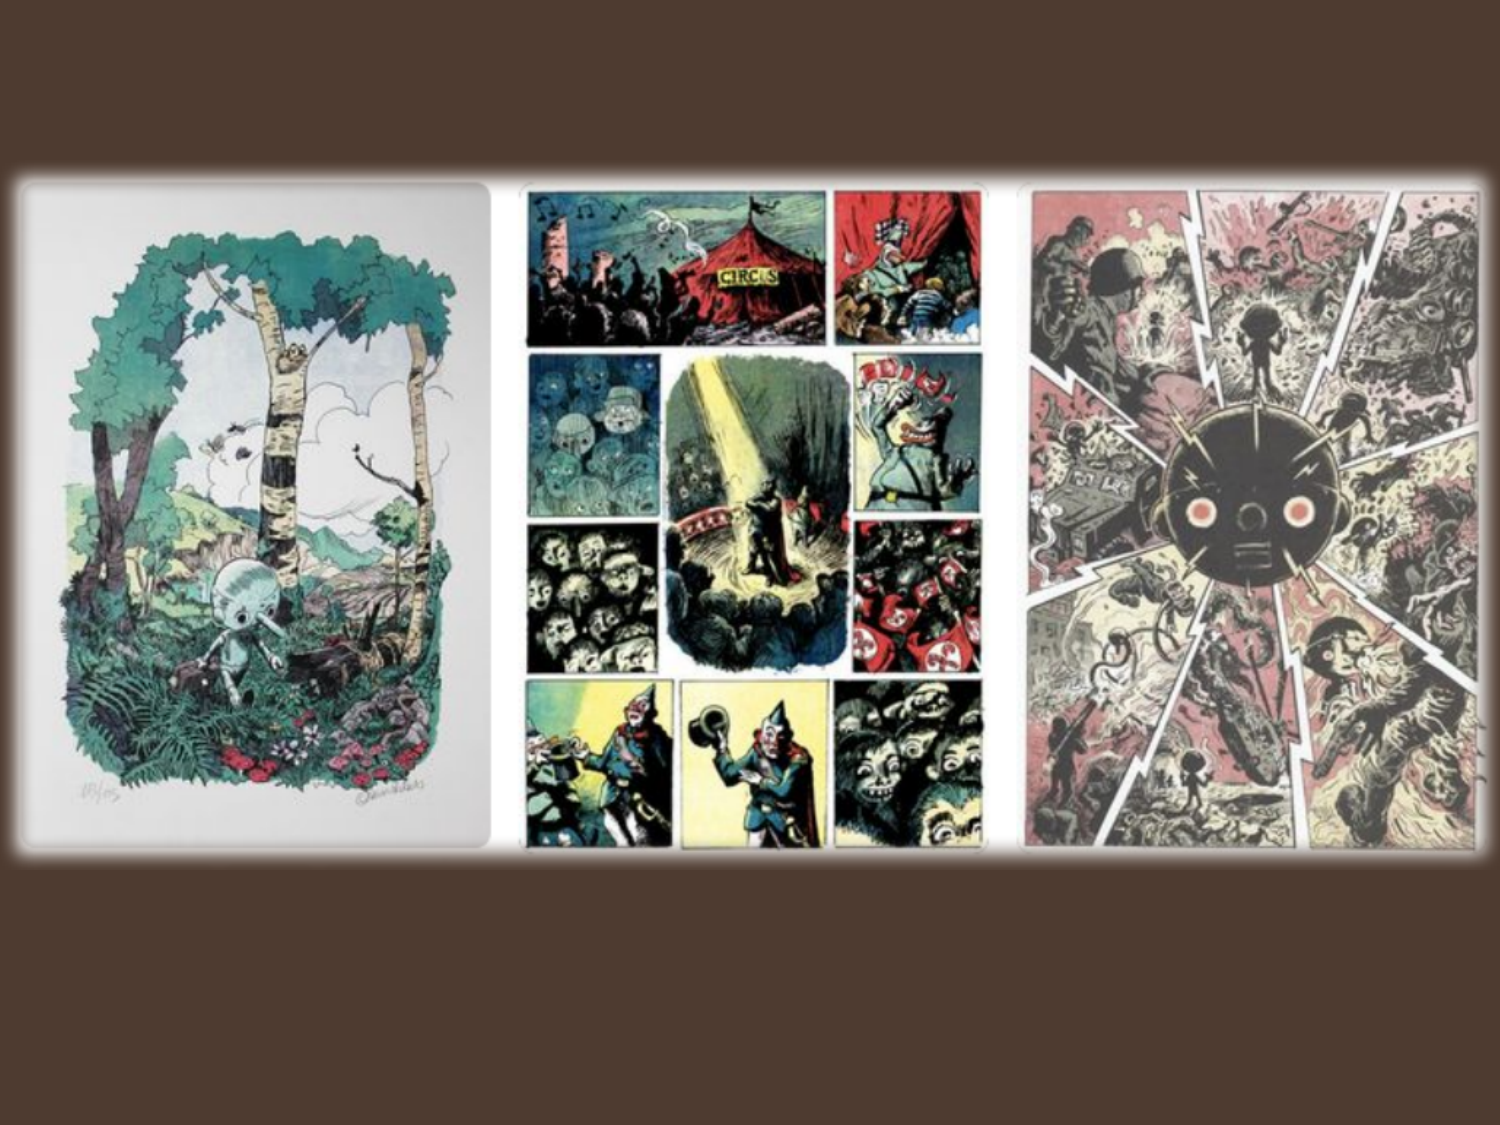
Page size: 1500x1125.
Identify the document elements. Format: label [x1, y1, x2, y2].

picture [0, 160, 1500, 870]
